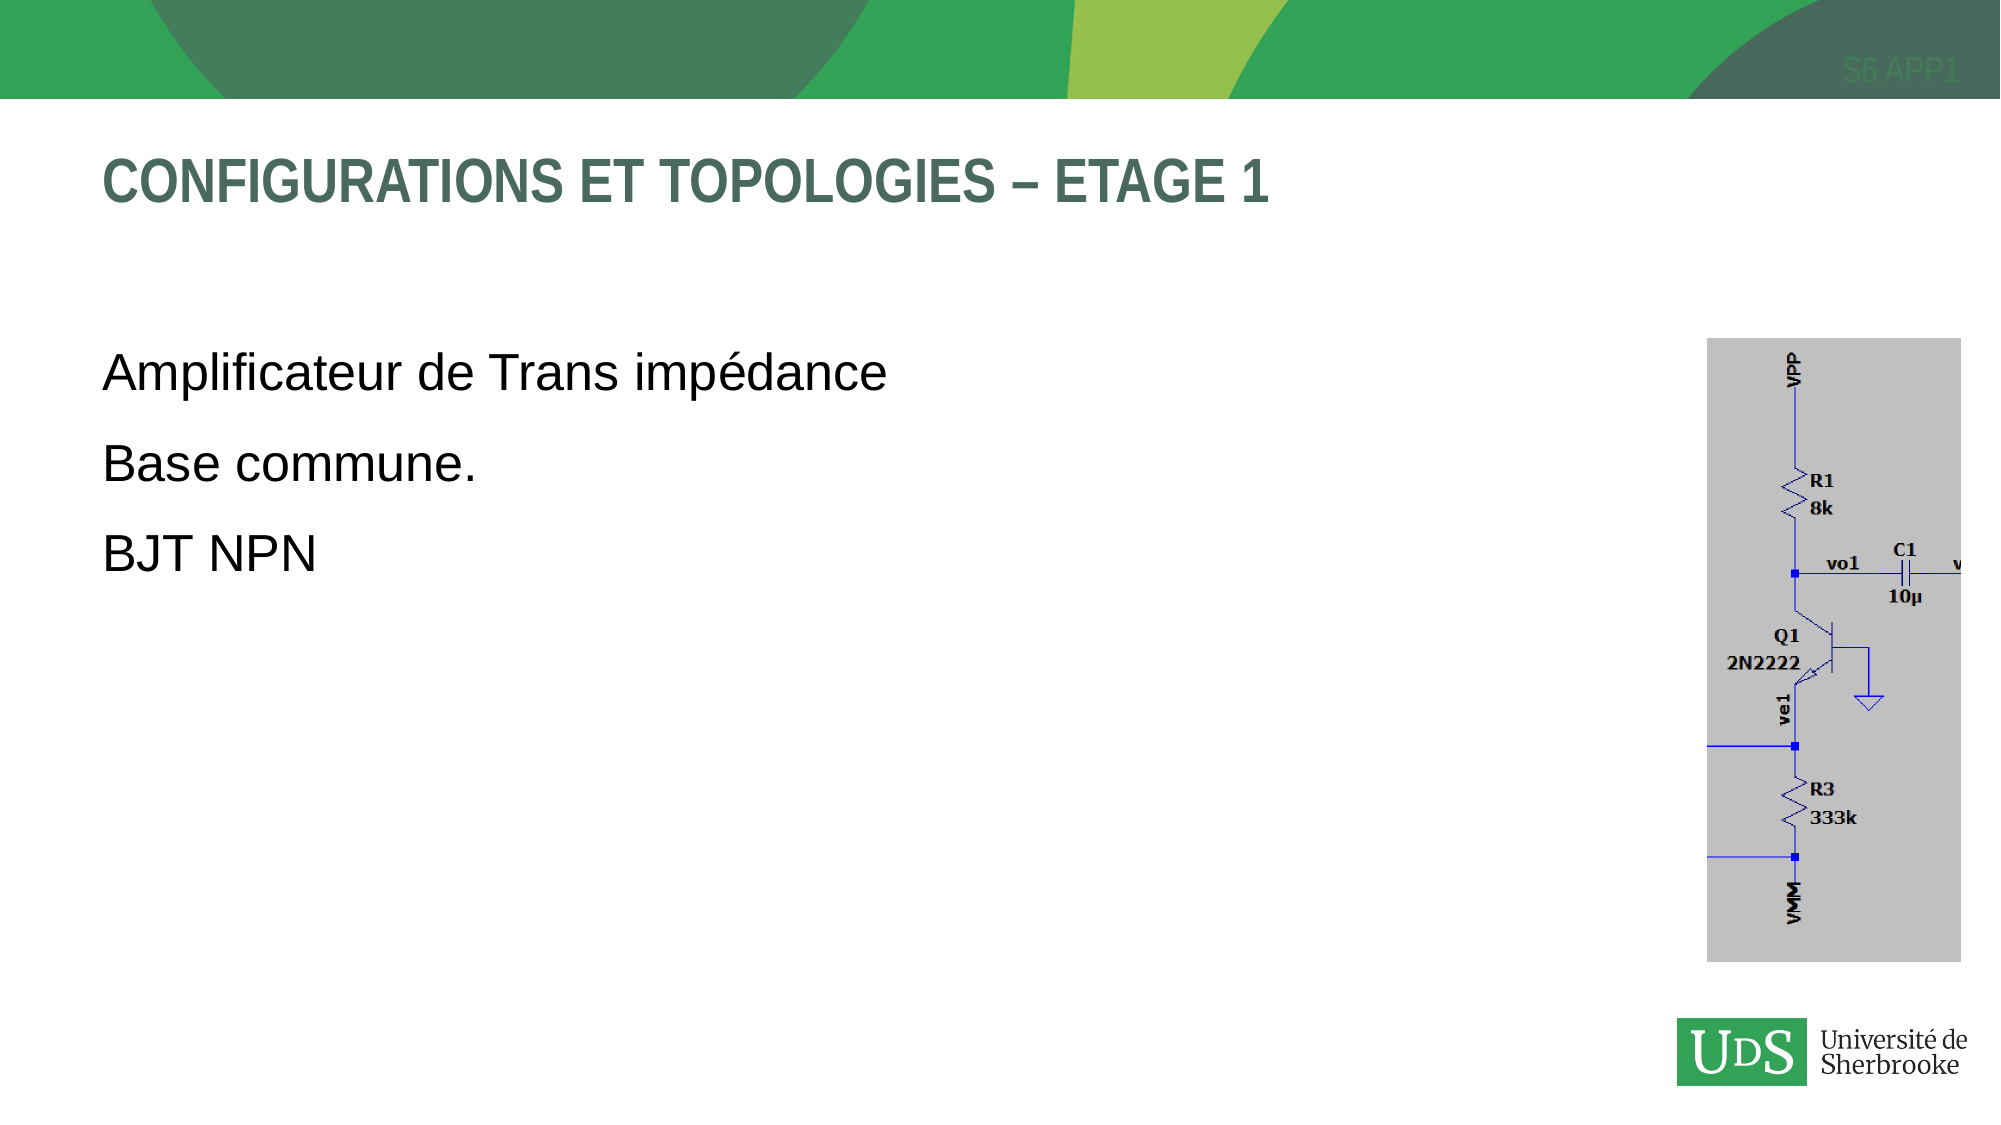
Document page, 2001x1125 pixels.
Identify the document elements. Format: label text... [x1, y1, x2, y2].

picture [1707, 338, 1961, 962]
title configurations et topologies – Etage 1 [102, 139, 1961, 253]
picture [1677, 1018, 1967, 1086]
picture [0, 0, 2000, 99]
